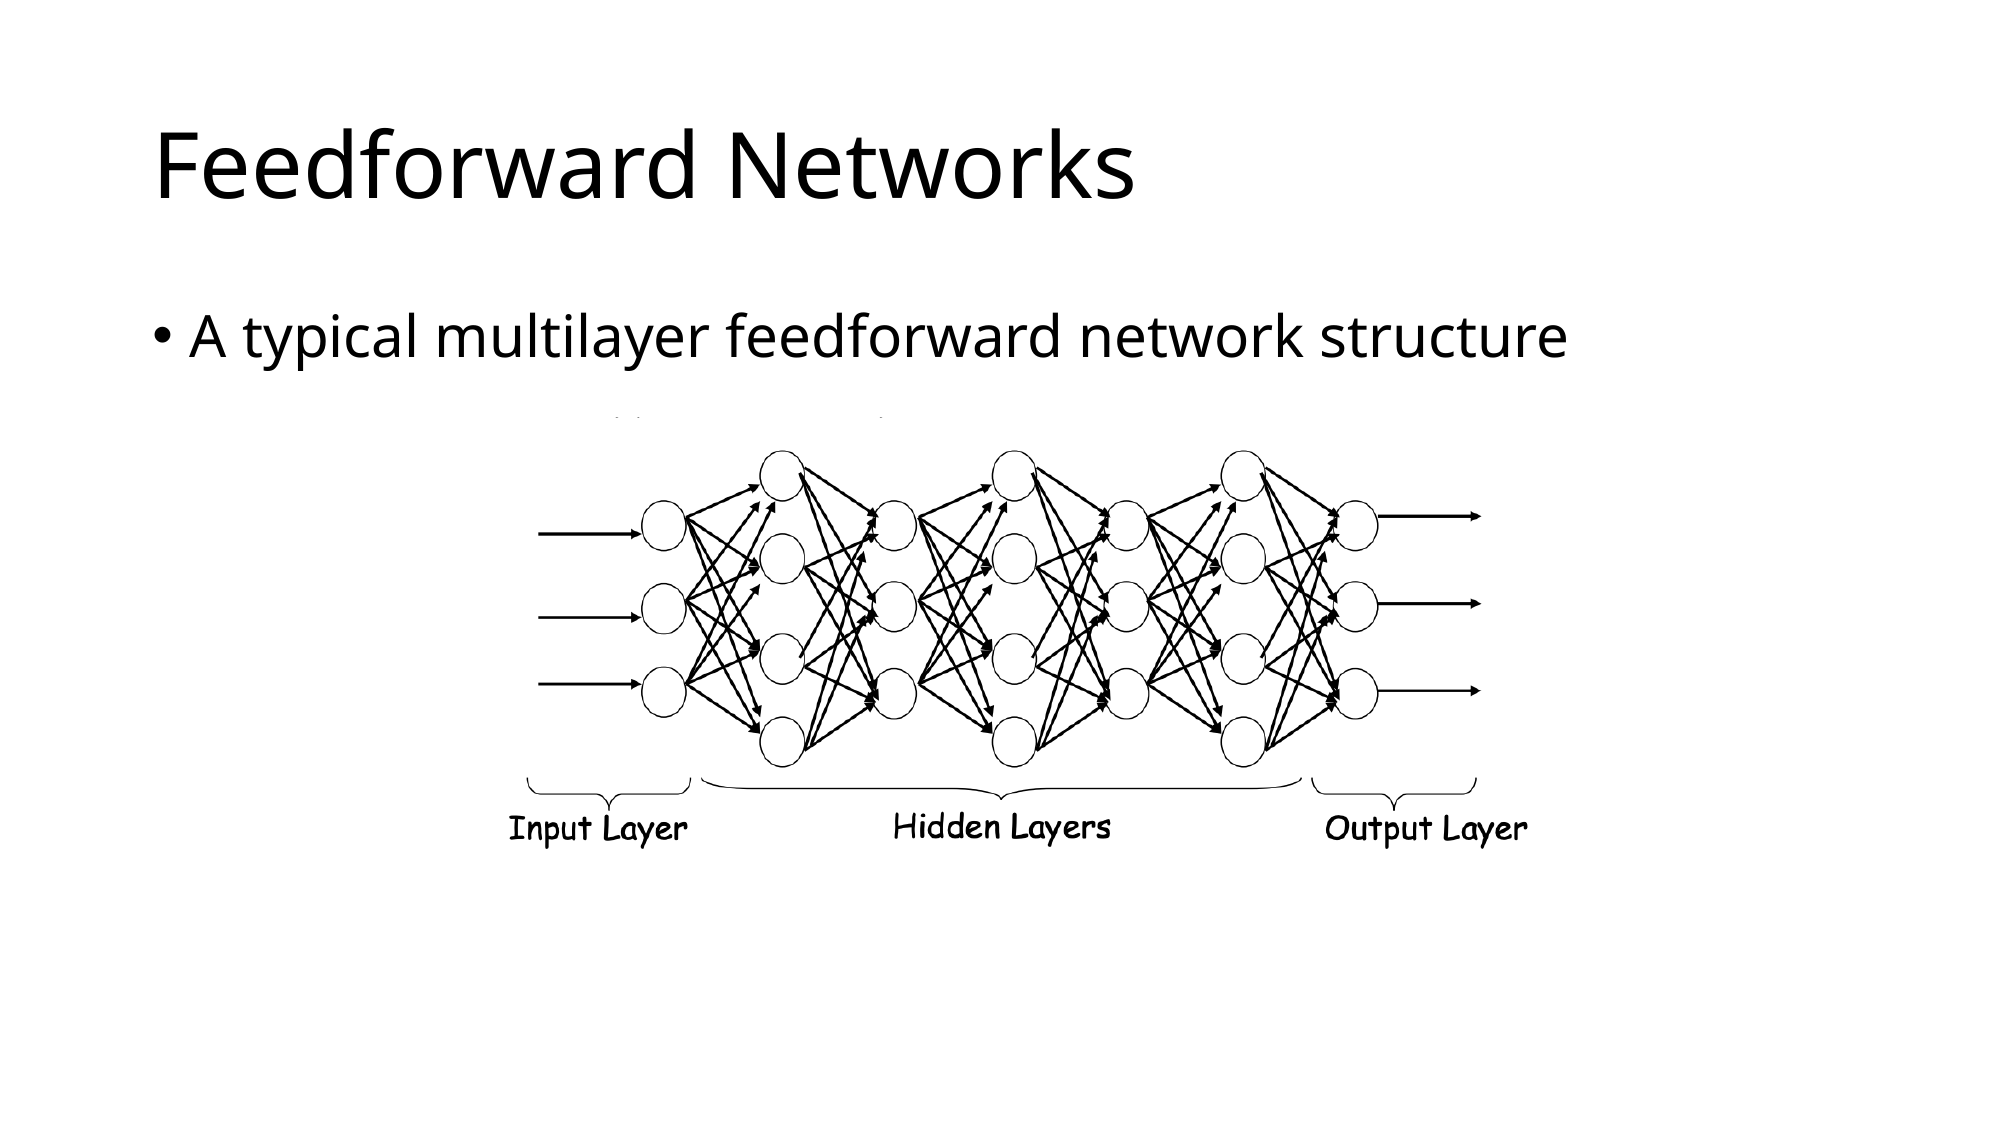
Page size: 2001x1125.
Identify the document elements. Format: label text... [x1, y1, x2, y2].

list A typical multilayer feedforward network structure [137, 299, 1863, 1014]
title Feedforward Networks [137, 59, 1863, 278]
picture [361, 416, 1638, 896]
